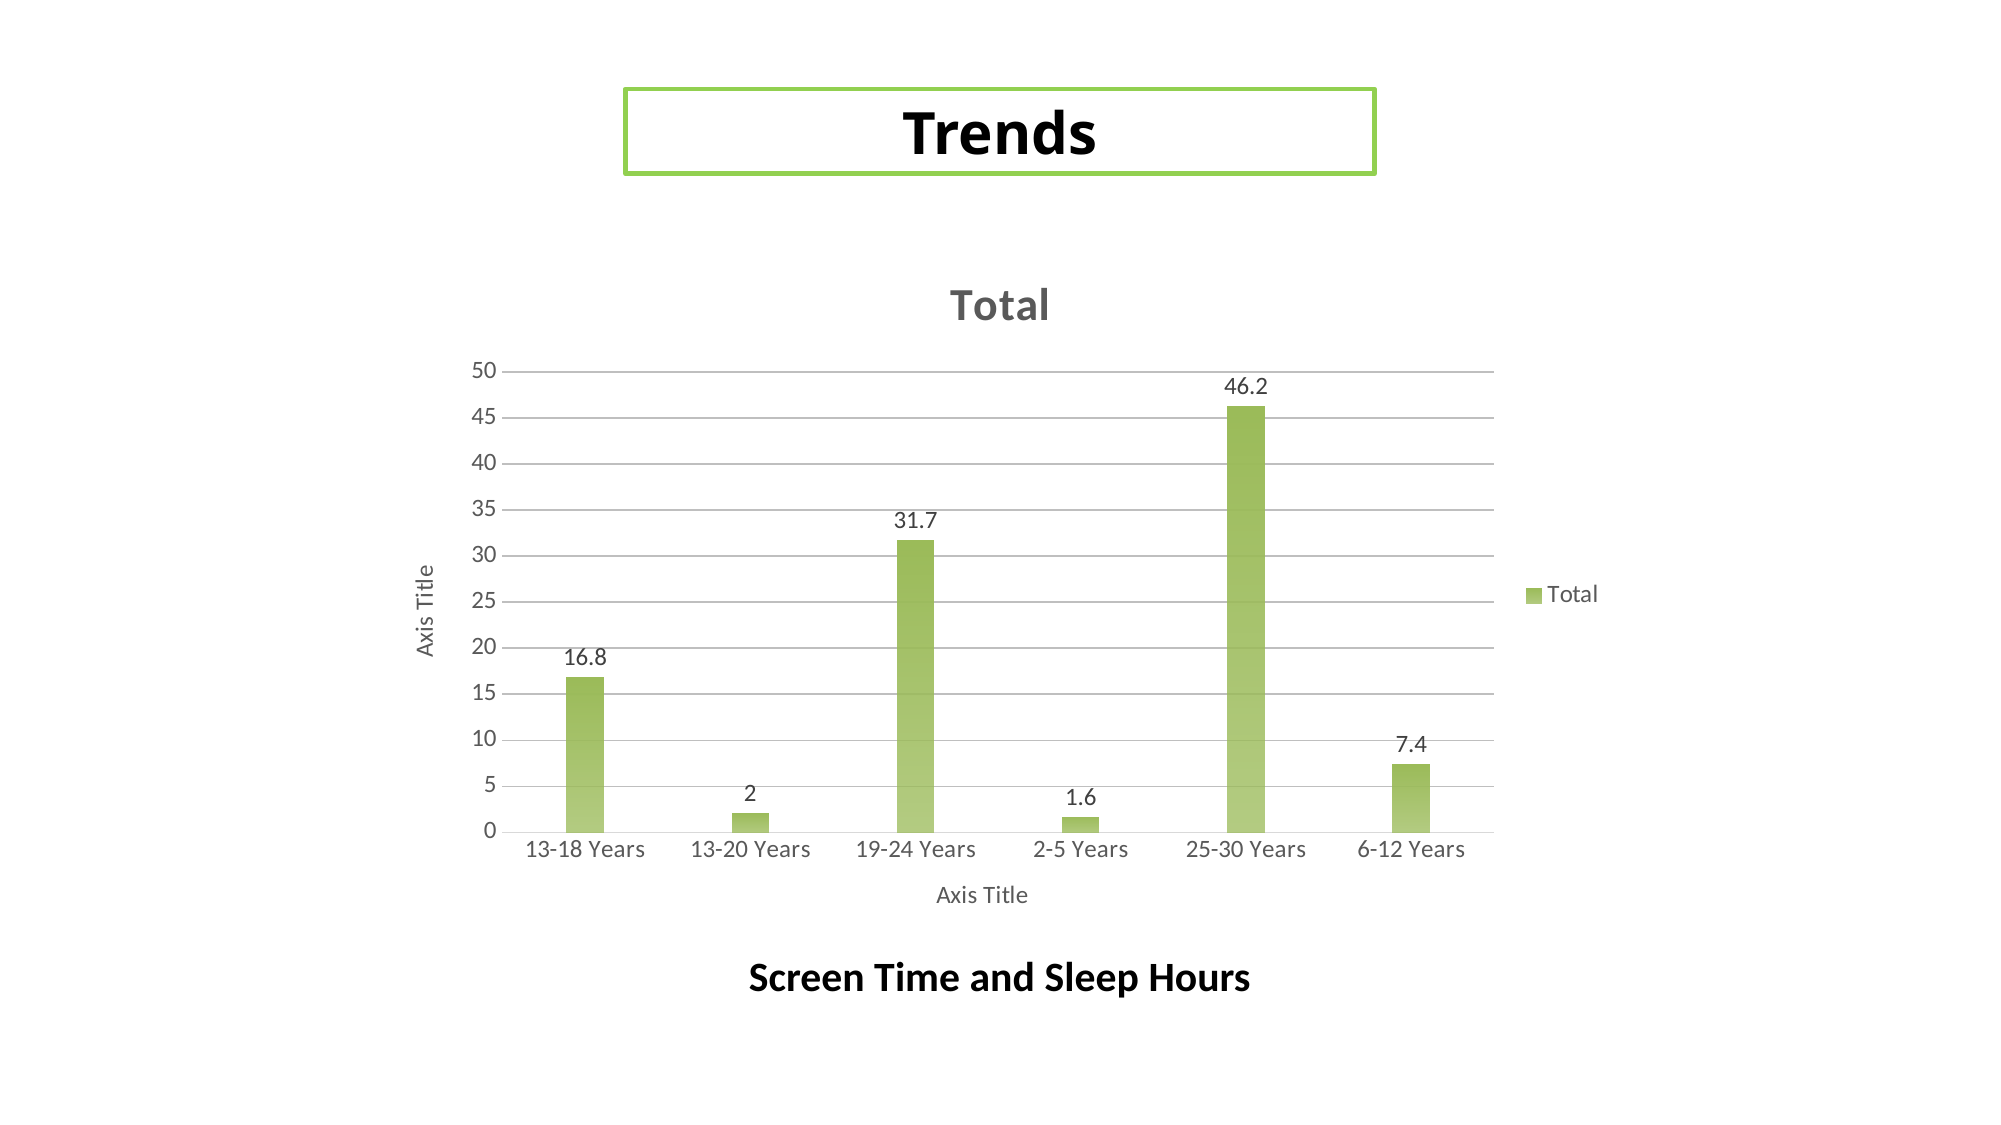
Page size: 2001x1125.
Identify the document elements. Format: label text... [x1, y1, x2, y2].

chart [379, 250, 1621, 943]
text_box Trends [625, 89, 1375, 174]
text_box Screen Time and Sleep Hours [613, 951, 1387, 1007]
